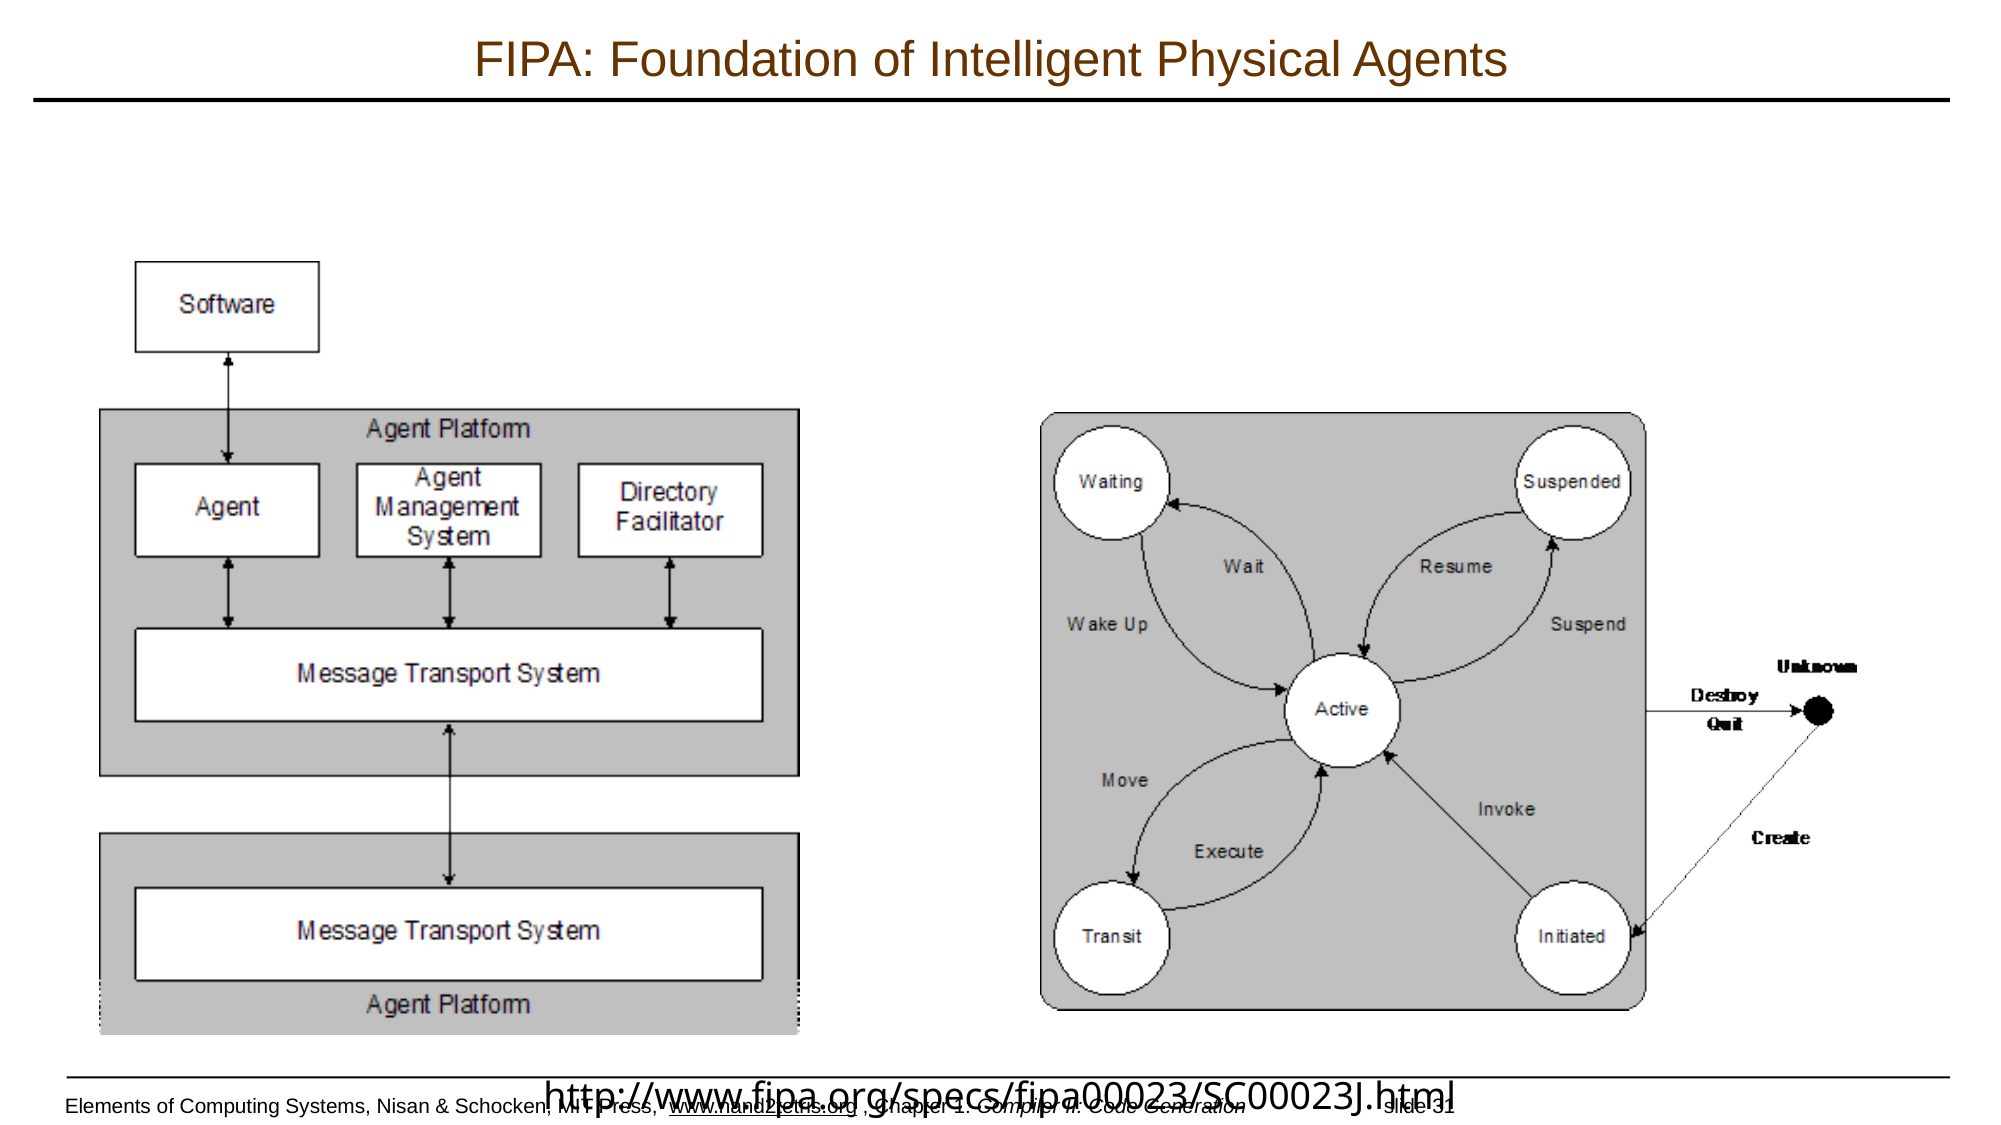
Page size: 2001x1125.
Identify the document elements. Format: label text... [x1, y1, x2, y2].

picture [1039, 412, 1858, 1012]
text_box http://www.fipa.org/specs/fipa00023/SC00023J.html [528, 1064, 1472, 1125]
picture [99, 261, 801, 1036]
title FIPA: Foundation of Intelligent Physical Agents [33, 12, 1950, 100]
